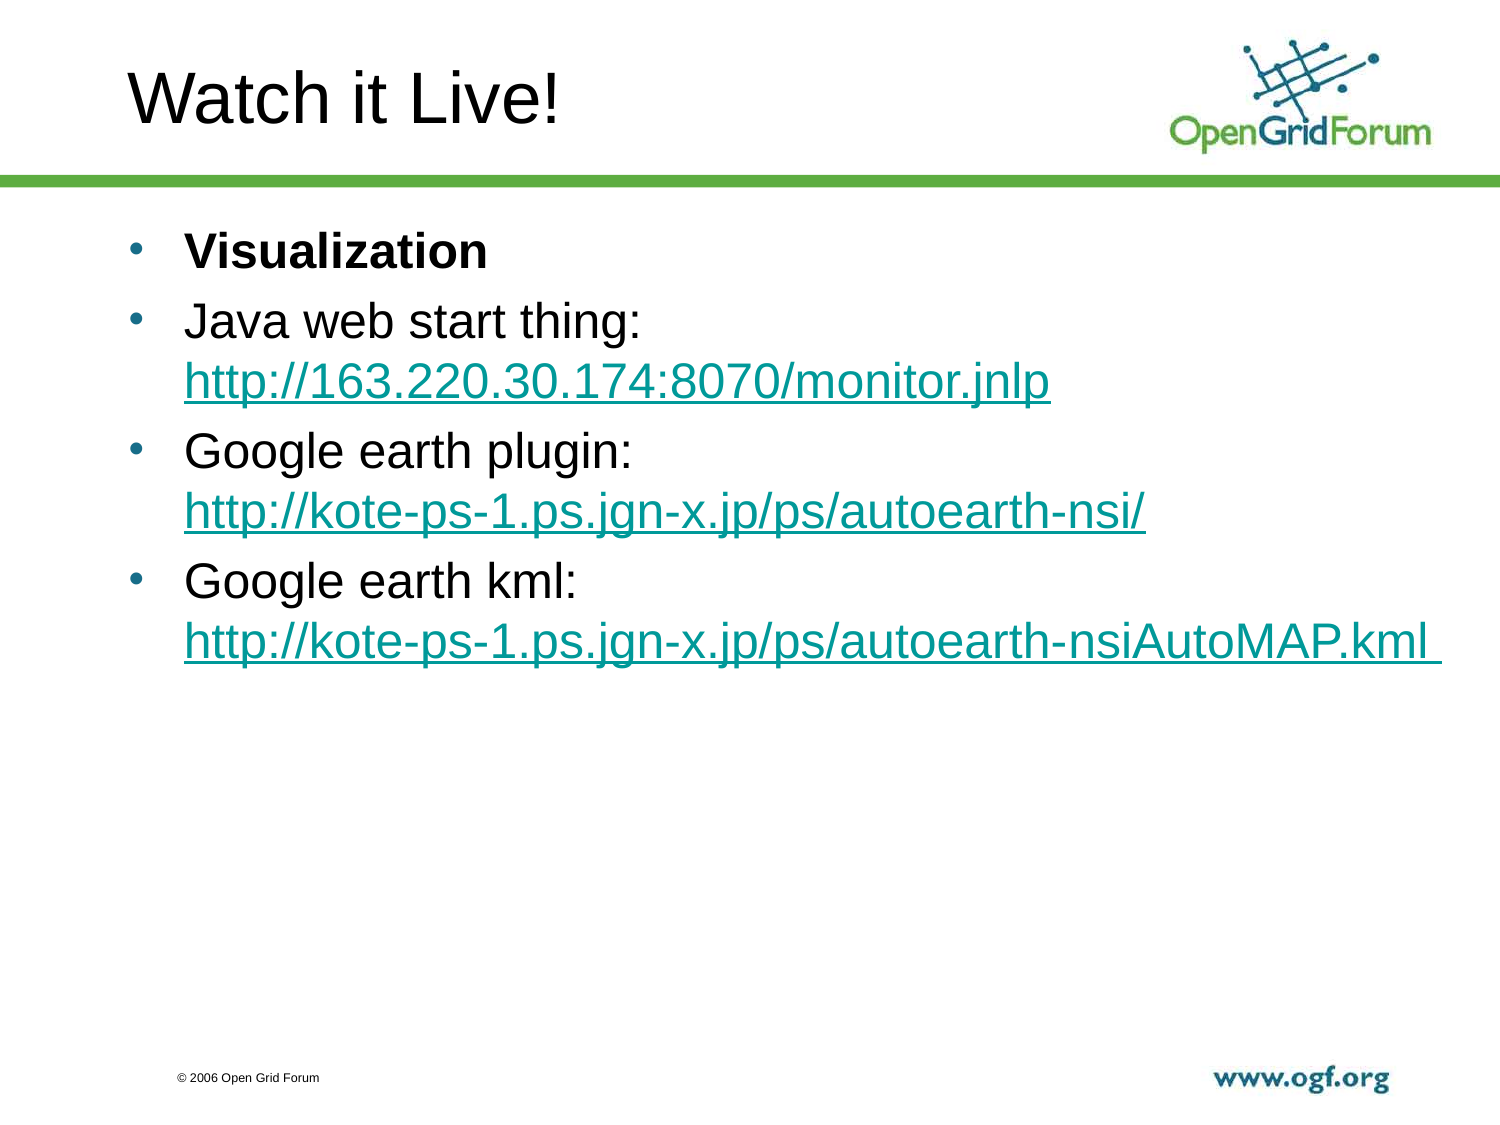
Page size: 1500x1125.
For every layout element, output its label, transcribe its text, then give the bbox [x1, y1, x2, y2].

list Visualization Java web start thing: http://163.220.30.174:8070/monitor.jnlp Google earth plugin: http://kote-ps-1.ps.jgn-x.jp/ps/autoearth-nsi/ Google earth kml: http://kote-ps-1.ps.jgn-x.jp/ps/autoearth-nsiAutoMAP.kml [112, 210, 1461, 997]
picture [0, 0, 1500, 174]
title Watch it Live! [112, 24, 1388, 165]
picture [0, 188, 1500, 1125]
